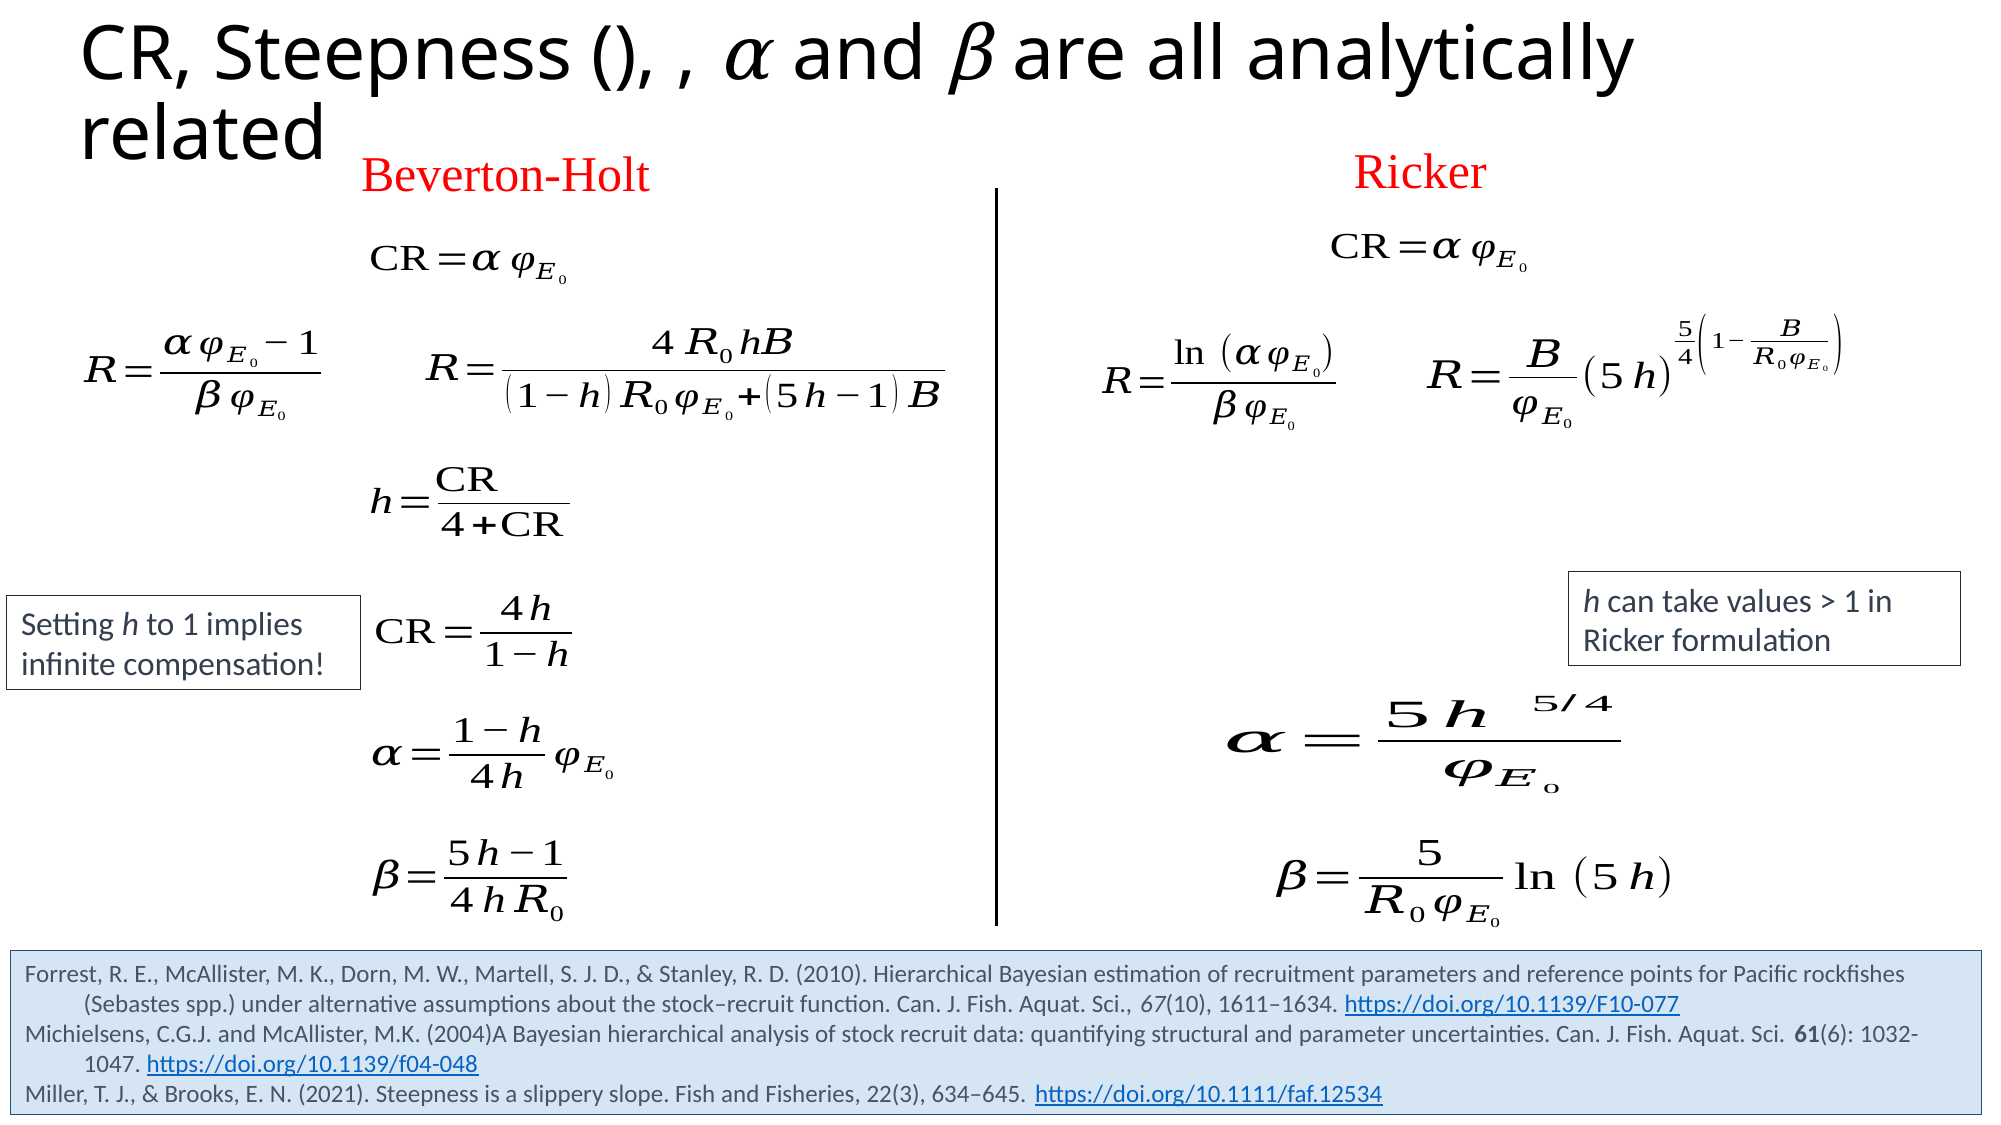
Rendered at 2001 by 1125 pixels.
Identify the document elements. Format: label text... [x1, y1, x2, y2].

text_box Setting h to 1 implies infinite compensation! [6, 595, 361, 690]
text_box Beverton-Holt [346, 133, 666, 209]
text_box h can take values > 1 in Ricker formulation [1568, 571, 1961, 666]
text_box Ricker [1338, 114, 1519, 209]
text_box Forrest, R. E., McAllister, M. K., Dorn, M. W., Martell, S. J. D., & Stanley, R. D. (2010). Hierarchical Bayesian estimation of recruitment parameters and reference points for Pacific rockfishes (Sebastes spp.) under alternative assumptions about the stock–recruit function. Can. J. Fish. Aquat. Sci., 67(10), 1611–1634. https://doi.org/10.1139/F10-077 Michielsens, C.G.J. and McAllister, M.K. (2004)A Bayesian hierarchical analysis of stock recruit data: quantifying structural and parameter uncertainties. Can. J. Fish. Aquat. Sci. 61(6): 1032-1047. https://doi.org/10.1139/f04-048 Miller, T. J., & Brooks, E. N. (2021). Steepness is a slippery slope. Fish and Fisheries, 22(3), 634–645. https://doi.org/10.1111/faf.12534 [10, 950, 1982, 1115]
